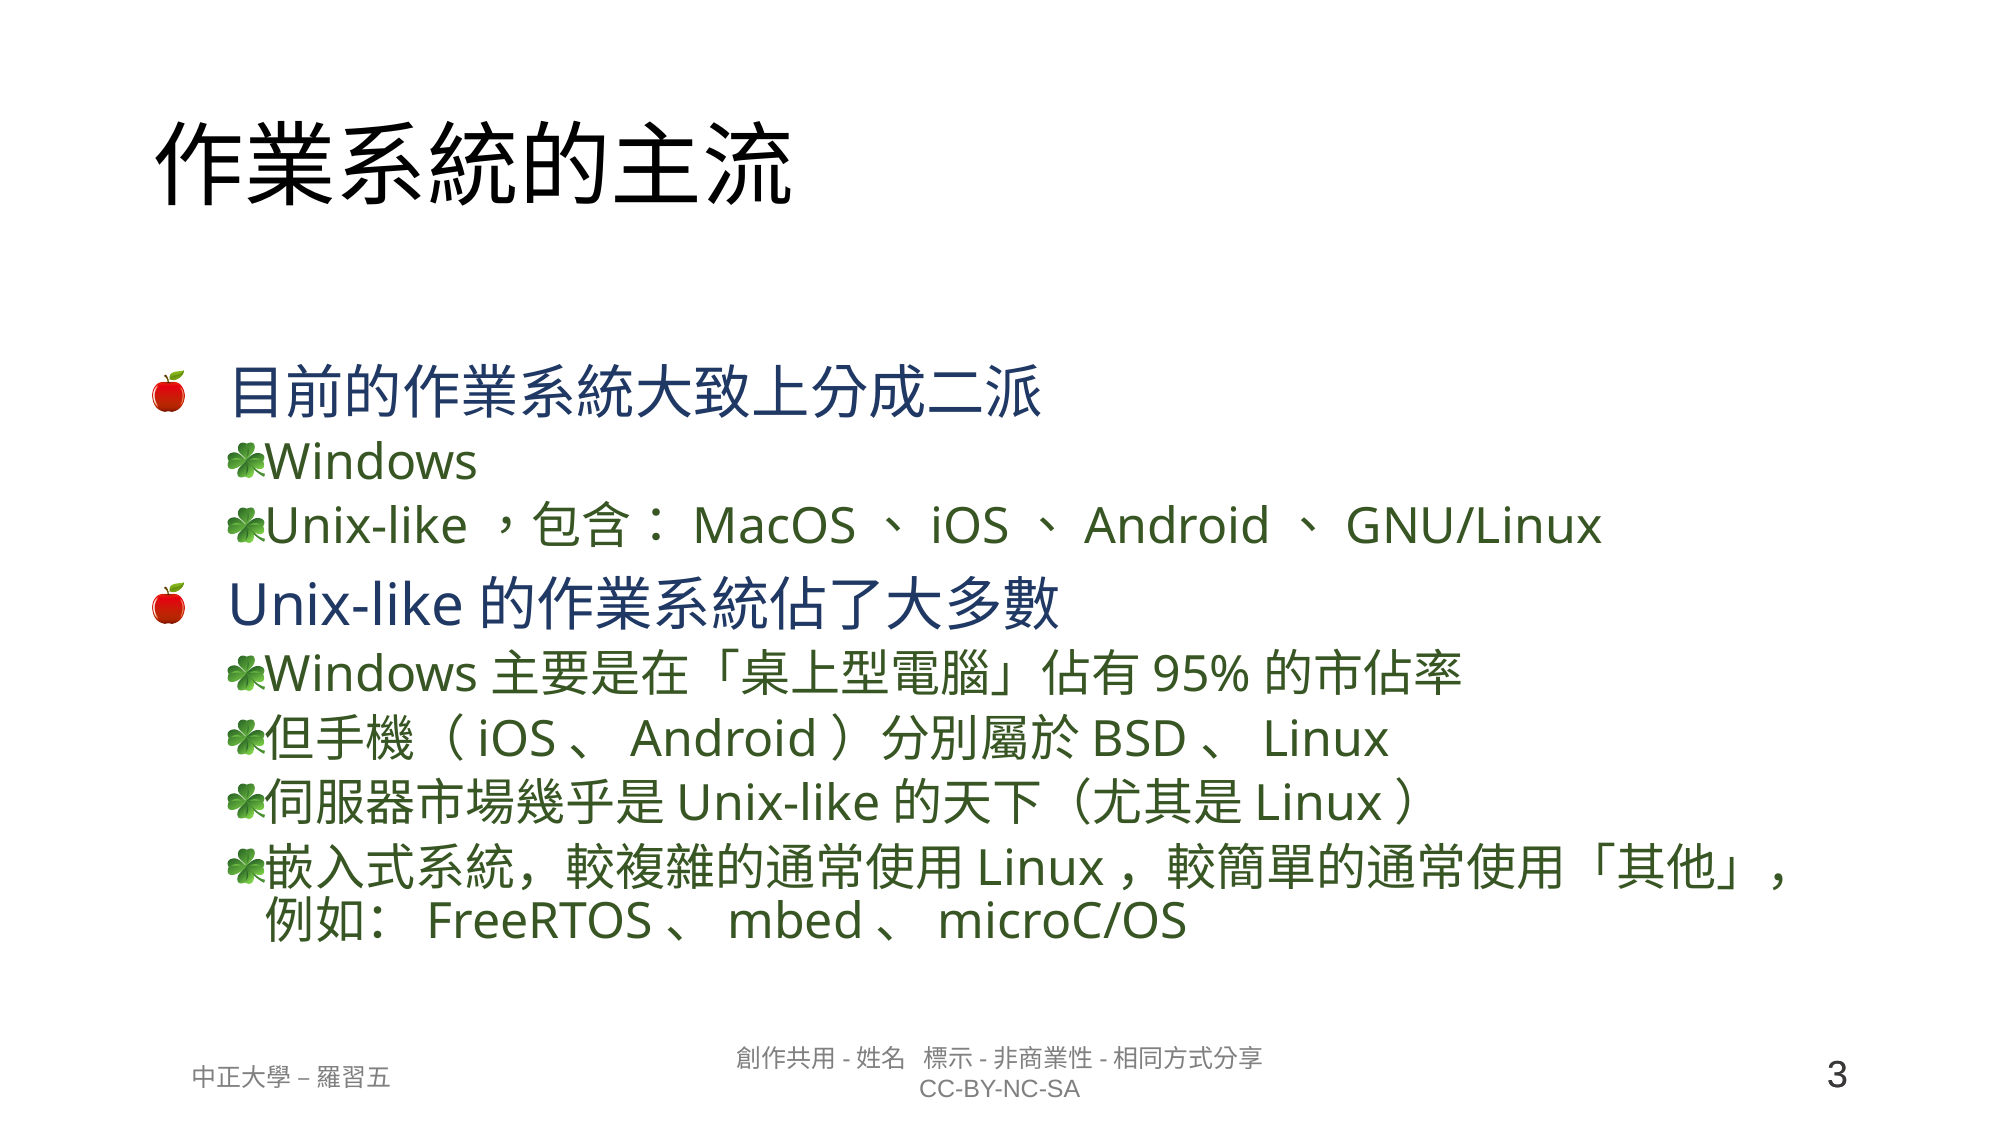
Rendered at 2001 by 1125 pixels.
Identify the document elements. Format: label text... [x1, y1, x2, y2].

picture [227, 719, 263, 755]
picture [152, 582, 194, 624]
picture [227, 783, 263, 819]
picture [152, 370, 194, 412]
list 目前的作業系統大致上分成二派 Windows Unix-like，包含：MacOS、iOS、Android、GNU/Linux Unix-like的作業系統佔了大多數 Windows主要是在「桌上型電腦」佔有95%的市佔率 但手機（iOS、Android）分別屬於BSD、Linux 伺服器市場幾乎是Unix-like的天下（尤其是Linux） 嵌入式系統，較複雜的通常使用Linux，較簡單的通常使用「其他」，例如：FreeRTOS、mbed、microC/OS [137, 299, 1863, 1014]
picture [227, 655, 263, 691]
picture [227, 442, 263, 478]
picture [227, 848, 263, 884]
title 作業系統的主流 [137, 59, 1863, 278]
picture [227, 507, 263, 543]
